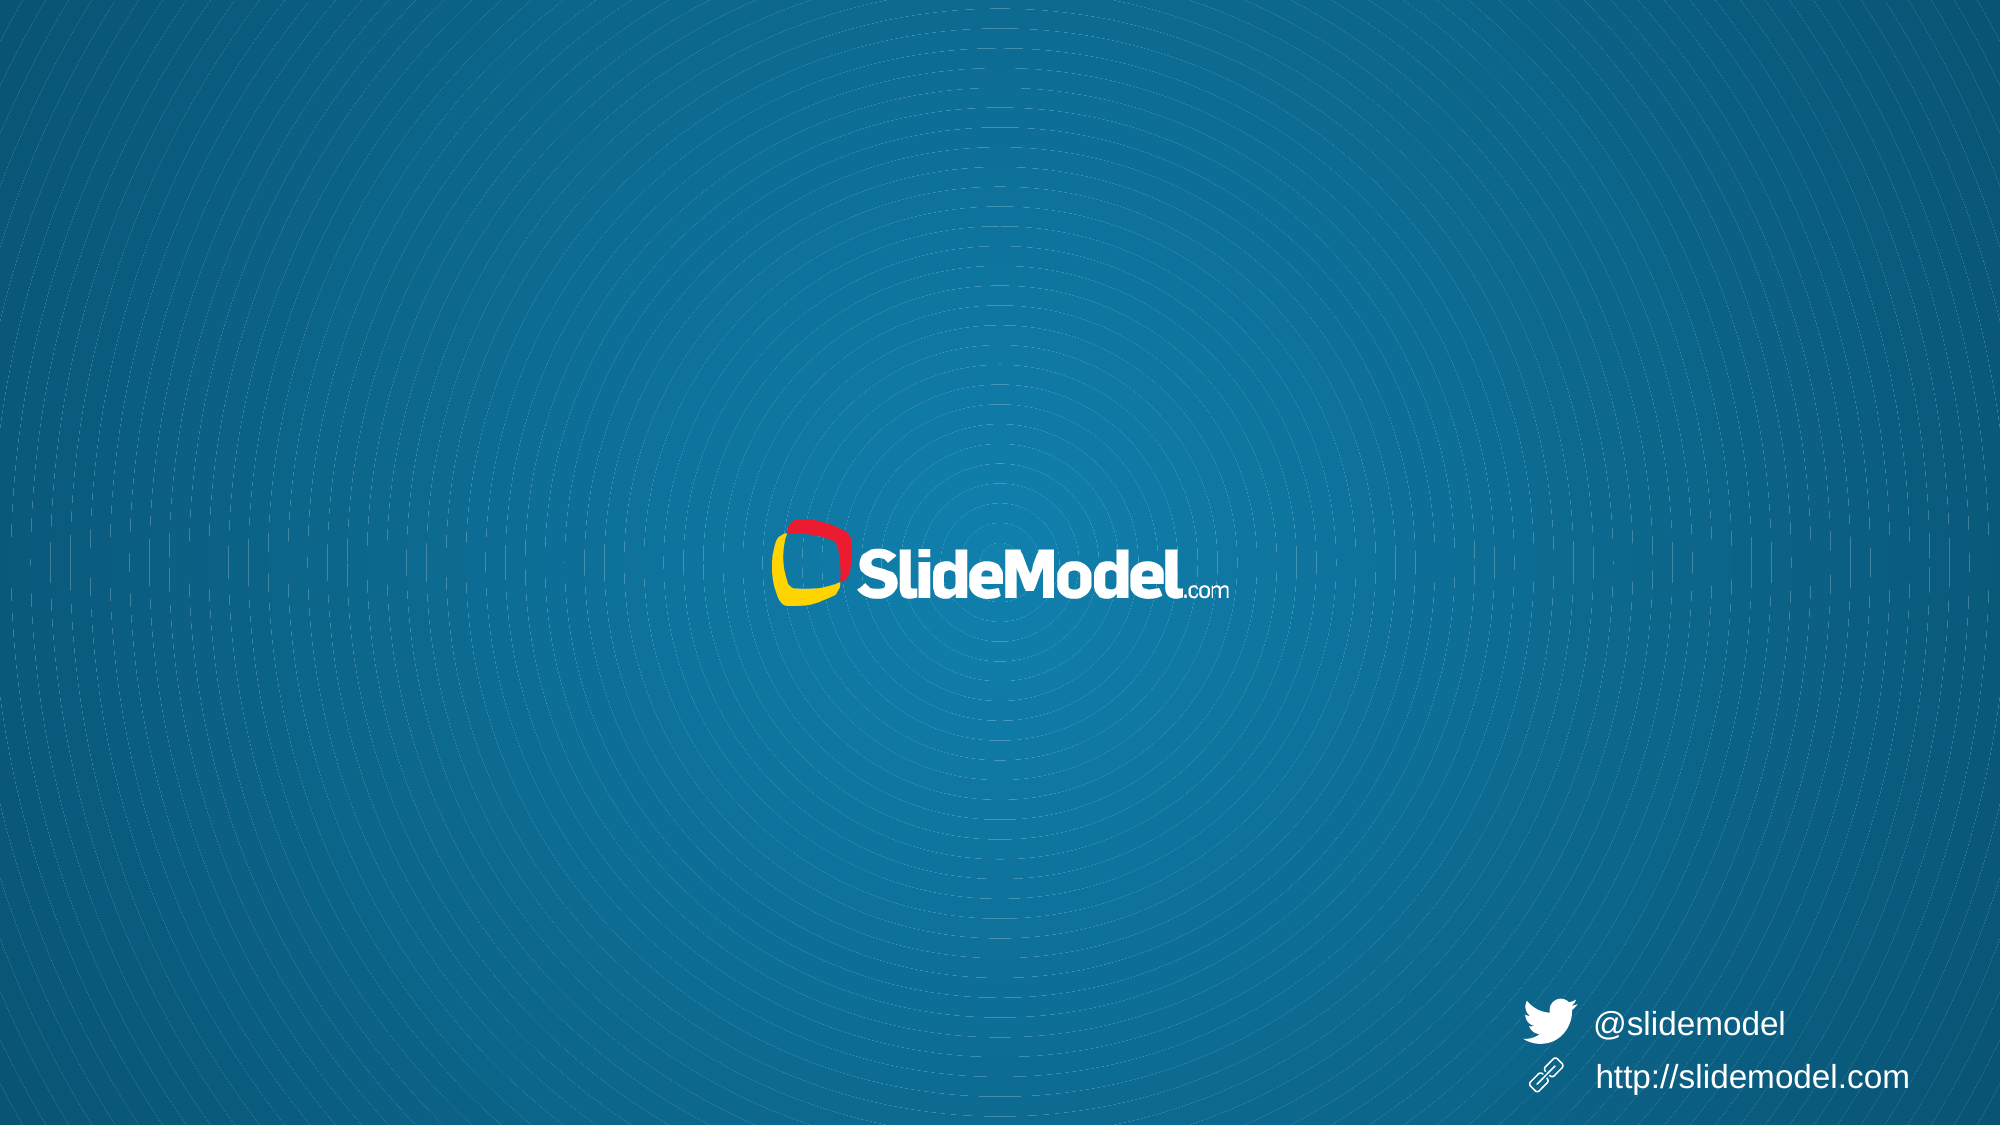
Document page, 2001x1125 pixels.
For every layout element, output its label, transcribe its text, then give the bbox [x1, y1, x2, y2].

text_box [1528, 1057, 1564, 1093]
text_box http://slidemodel.com [1579, 1048, 2000, 1102]
text_box [1523, 998, 1576, 1044]
text_box @slidemodel [1576, 995, 1998, 1050]
picture [770, 518, 1230, 606]
